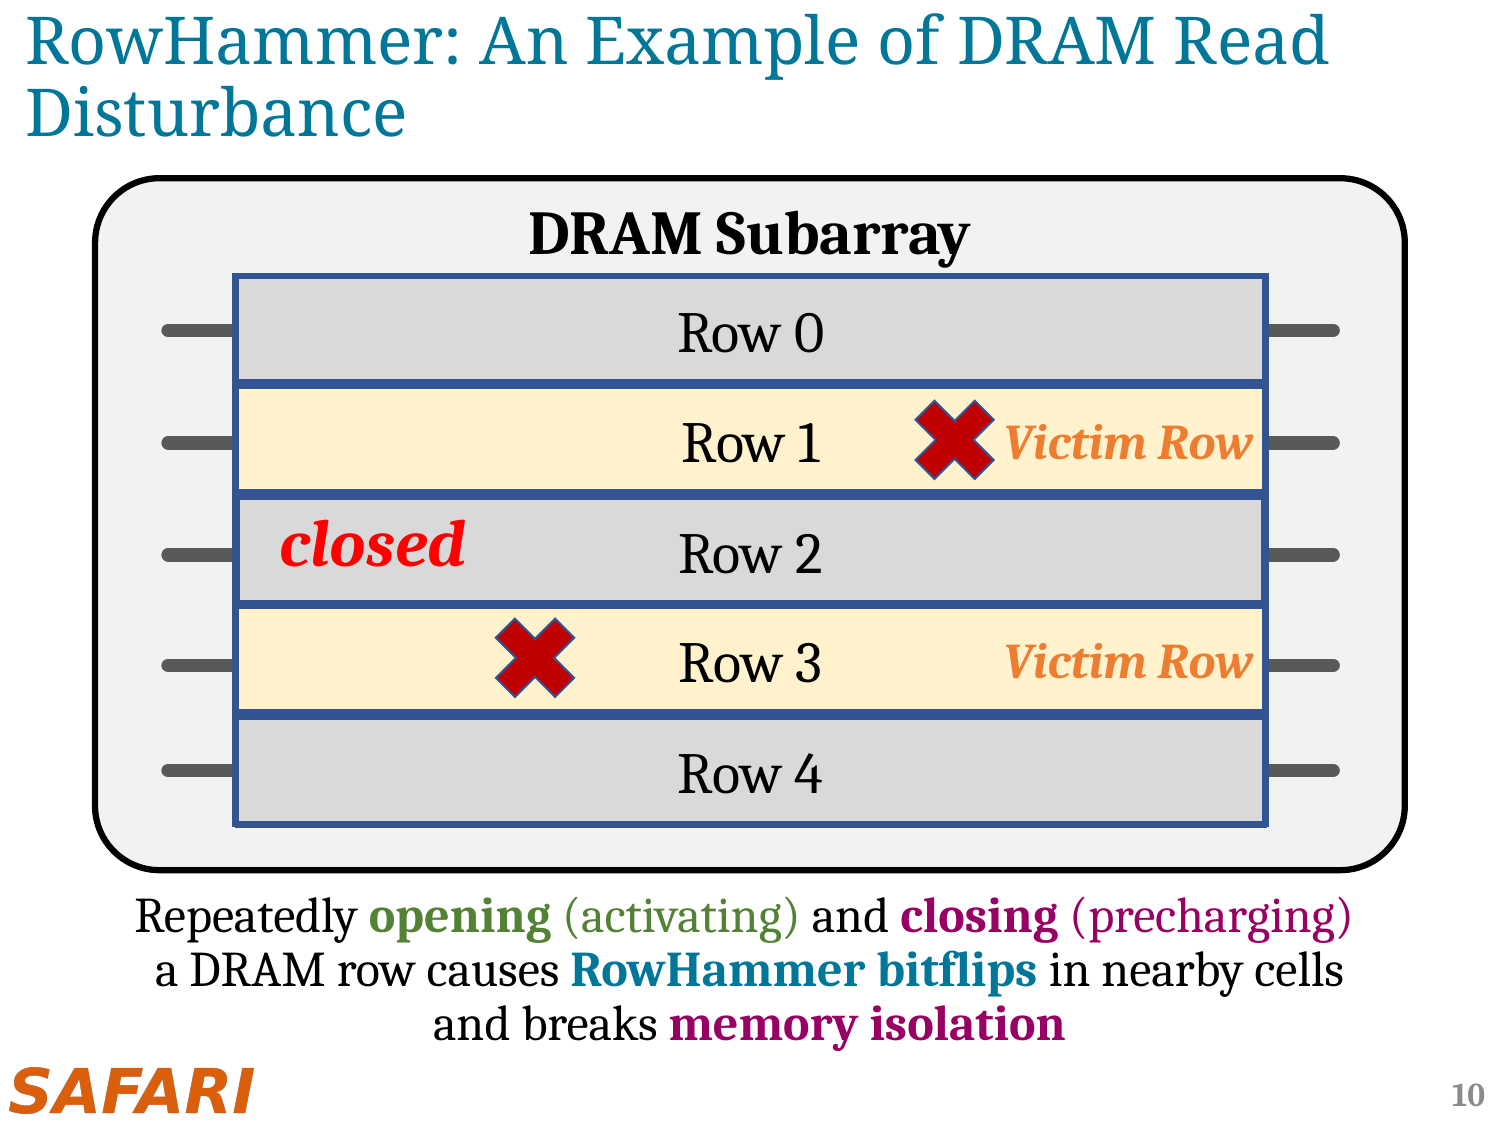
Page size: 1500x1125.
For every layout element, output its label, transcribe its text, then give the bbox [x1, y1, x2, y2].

text_box Row 4 [235, 716, 1267, 770]
text_box [93, 231, 1406, 872]
text_box DRAM Subarray [95, 184, 1405, 275]
slide_number 10 [1162, 1063, 1500, 1124]
text_box [12, 133, 1487, 881]
picture [9, 1067, 254, 1114]
text_box Row 4 [235, 771, 1267, 825]
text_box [236, 496, 1265, 604]
text_box [130, 177, 1370, 184]
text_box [234, 385, 1266, 495]
text_box Row 0 [235, 331, 1267, 383]
text_box Repeatedly opening (activating) and closing (precharging) a DRAM row causes RowHammer bitflips in nearby cells and breaks memory isolation [12, 881, 1487, 1056]
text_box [895, 402, 1271, 698]
title RowHammer: An Example of DRAM Read Disturbance [0, 0, 1500, 163]
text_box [234, 603, 1266, 713]
text_box Row 0 [235, 275, 1267, 330]
